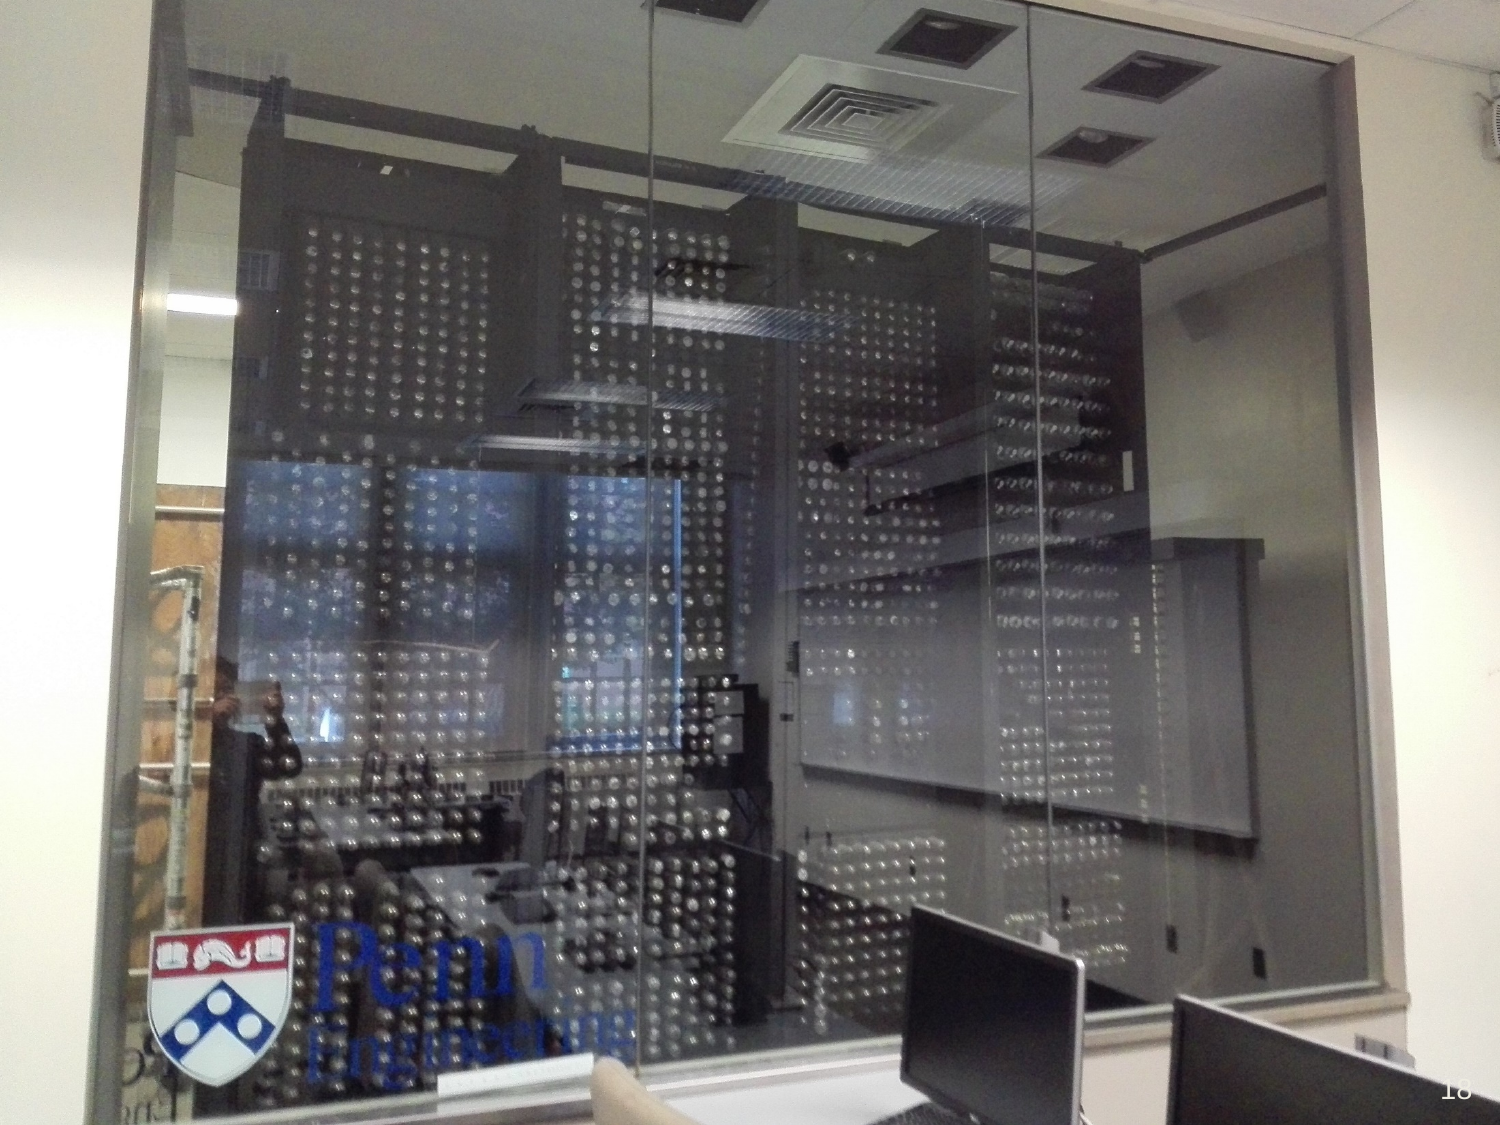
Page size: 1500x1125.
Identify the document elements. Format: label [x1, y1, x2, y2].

list [0, 0, 1500, 1125]
